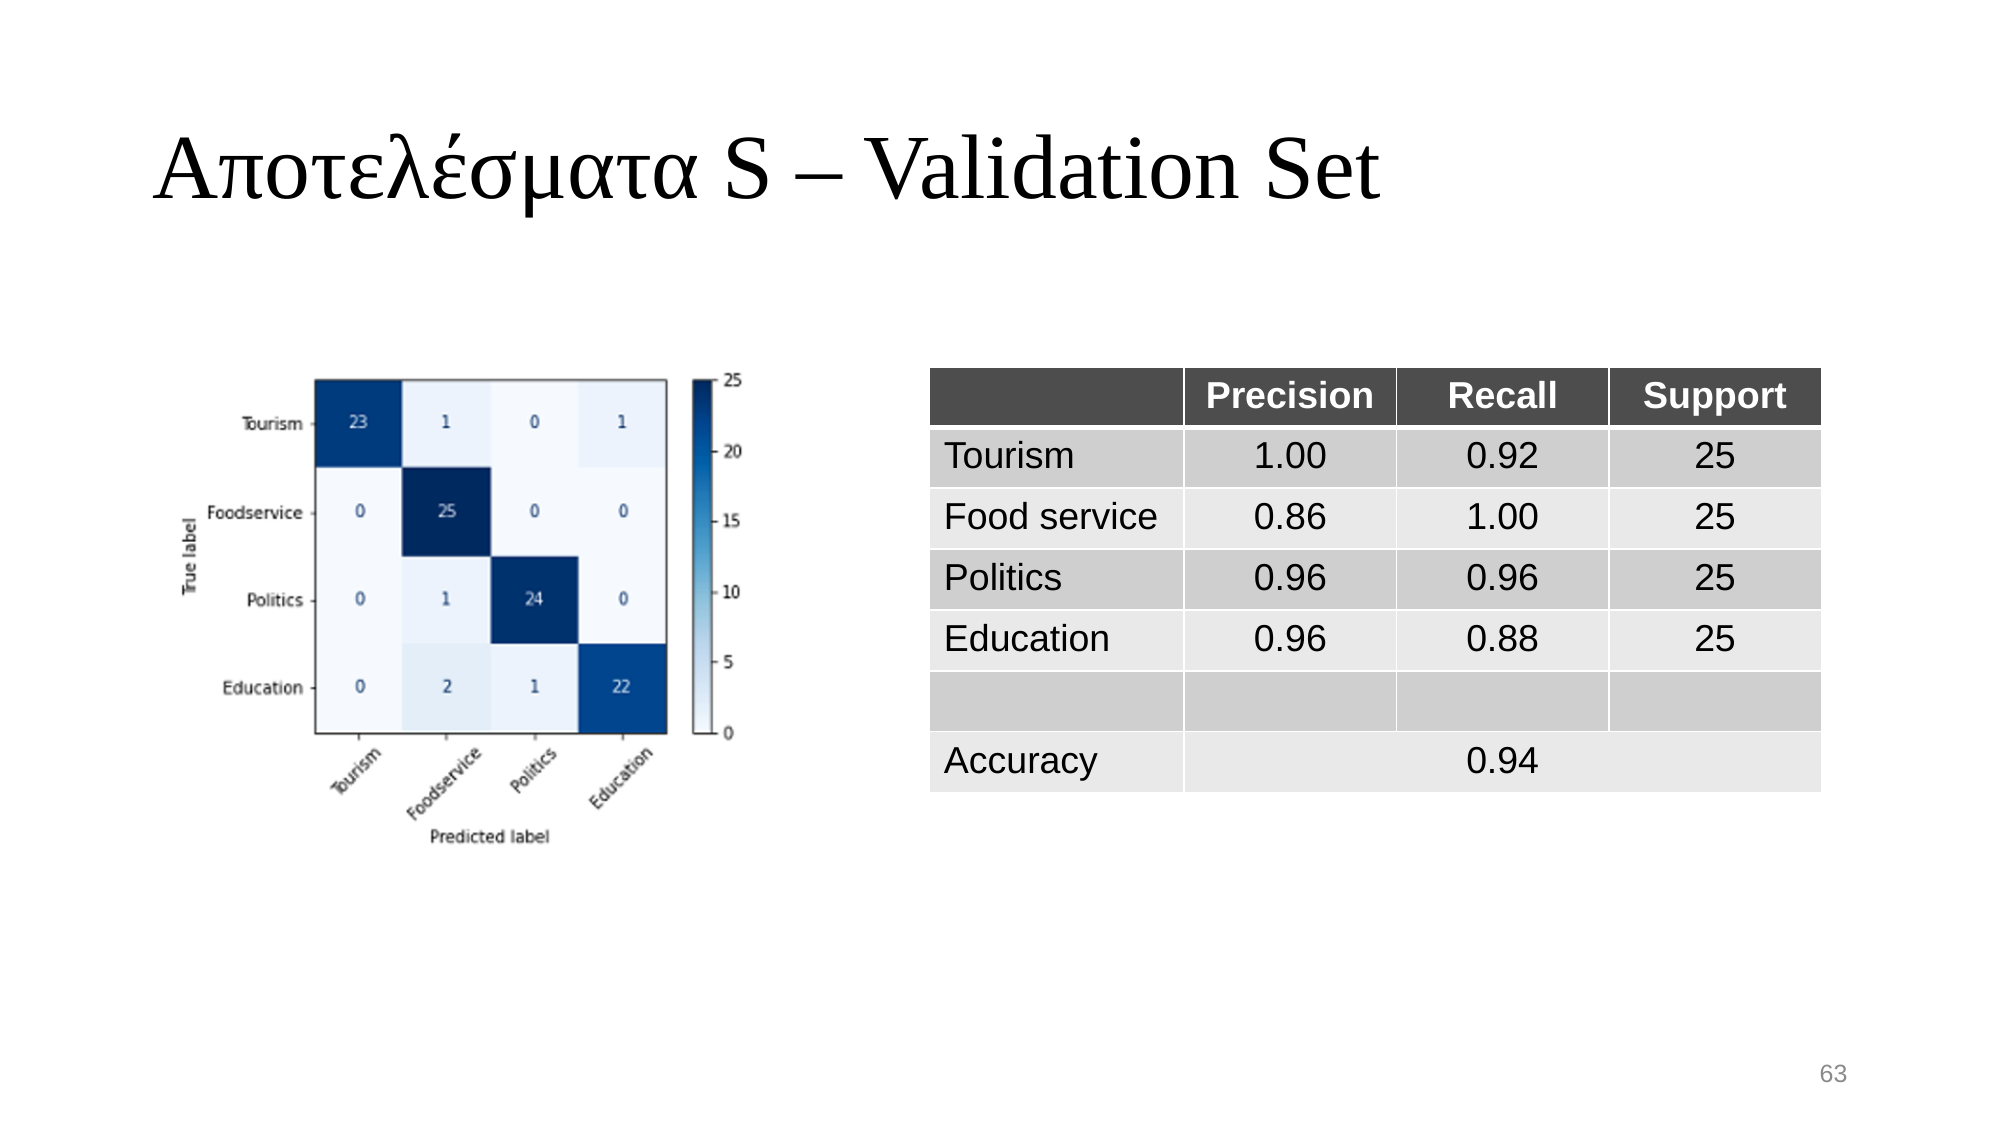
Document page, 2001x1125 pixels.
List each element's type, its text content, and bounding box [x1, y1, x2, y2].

table_cell 0.96 [1185, 550, 1396, 609]
table_cell Tourism [930, 430, 1183, 487]
table_header [930, 368, 1183, 425]
table_cell [1185, 672, 1396, 731]
table_cell Food service [930, 489, 1183, 548]
table_cell 0.96 [1397, 550, 1608, 609]
table_cell [930, 672, 1183, 731]
slide_number 63 [1412, 1042, 1863, 1103]
table_cell 1.00 [1397, 489, 1608, 548]
table_cell [1610, 672, 1821, 731]
table_cell 0.92 [1397, 430, 1608, 487]
table_cell 25 [1610, 489, 1821, 548]
table_cell Accuracy [930, 732, 1183, 792]
table_cell 25 [1610, 550, 1821, 609]
table_cell 25 [1610, 430, 1821, 487]
table_cell 0.88 [1397, 611, 1608, 670]
title Αποτελέσματα S – Validation Set [137, 59, 1863, 278]
table_cell 0.86 [1185, 489, 1396, 548]
table_cell [1397, 672, 1608, 731]
table_cell Politics [930, 550, 1183, 609]
table_cell 25 [1610, 611, 1821, 670]
table_cell 0.96 [1185, 611, 1396, 670]
table_cell 1.00 [1185, 430, 1396, 487]
table_header Recall [1397, 368, 1608, 425]
table_cell Education [930, 611, 1183, 670]
table_cell 0.94 [1185, 732, 1821, 792]
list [160, 332, 761, 871]
table_header Precision [1185, 368, 1396, 425]
table_header Support [1610, 368, 1821, 425]
